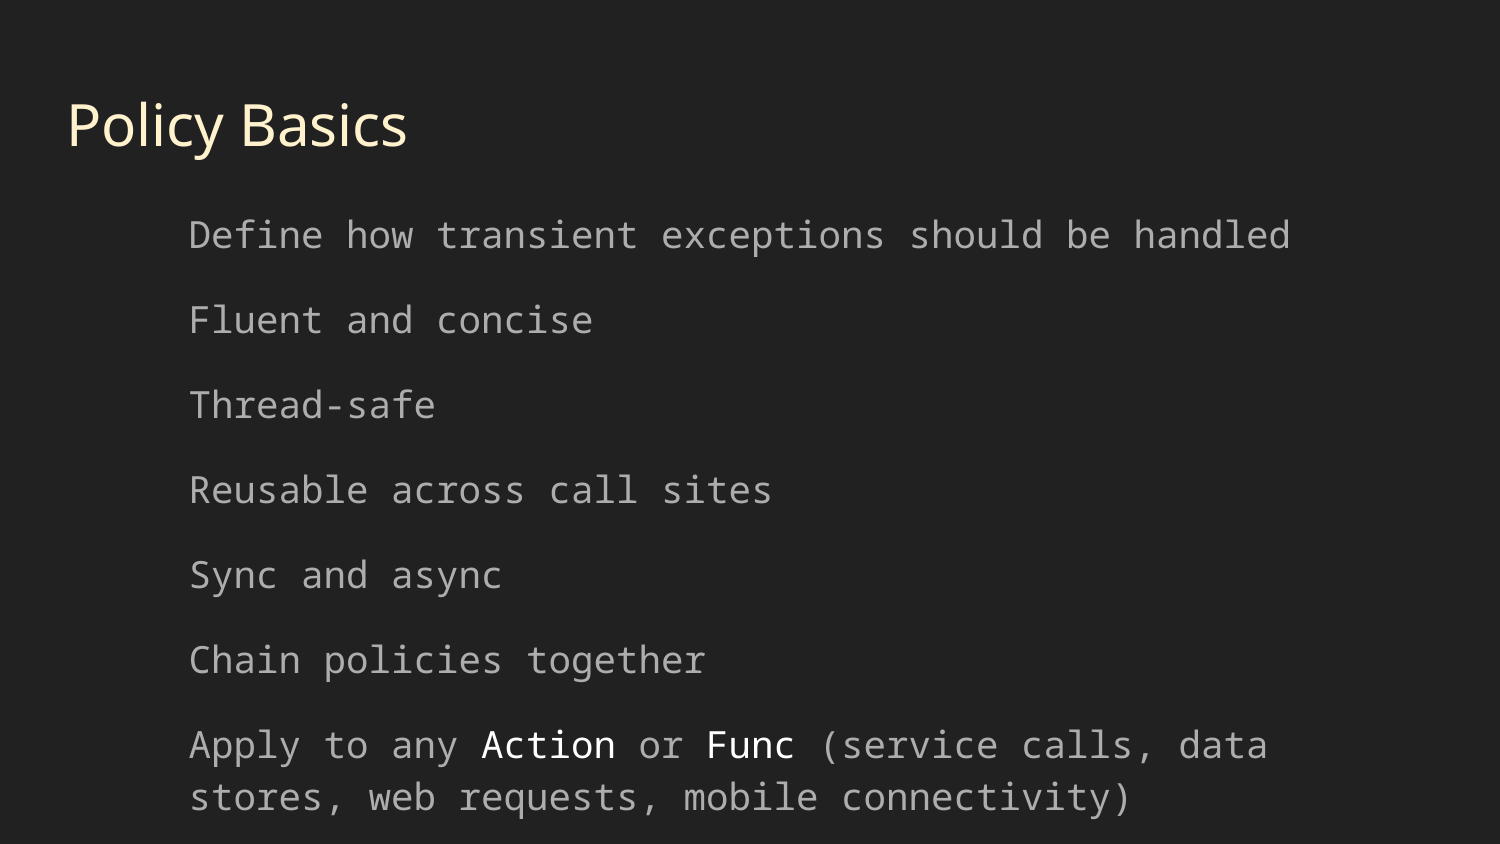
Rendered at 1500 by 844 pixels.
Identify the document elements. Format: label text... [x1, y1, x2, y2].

list Define how transient exceptions should be handled Fluent and concise Thread-safe Reusable across call sites Sync and async Chain policies together Apply to any Action or Func (service calls, data stores, web requests, mobile connectivity) [173, 189, 1449, 750]
title Policy Basics [51, 72, 1449, 167]
